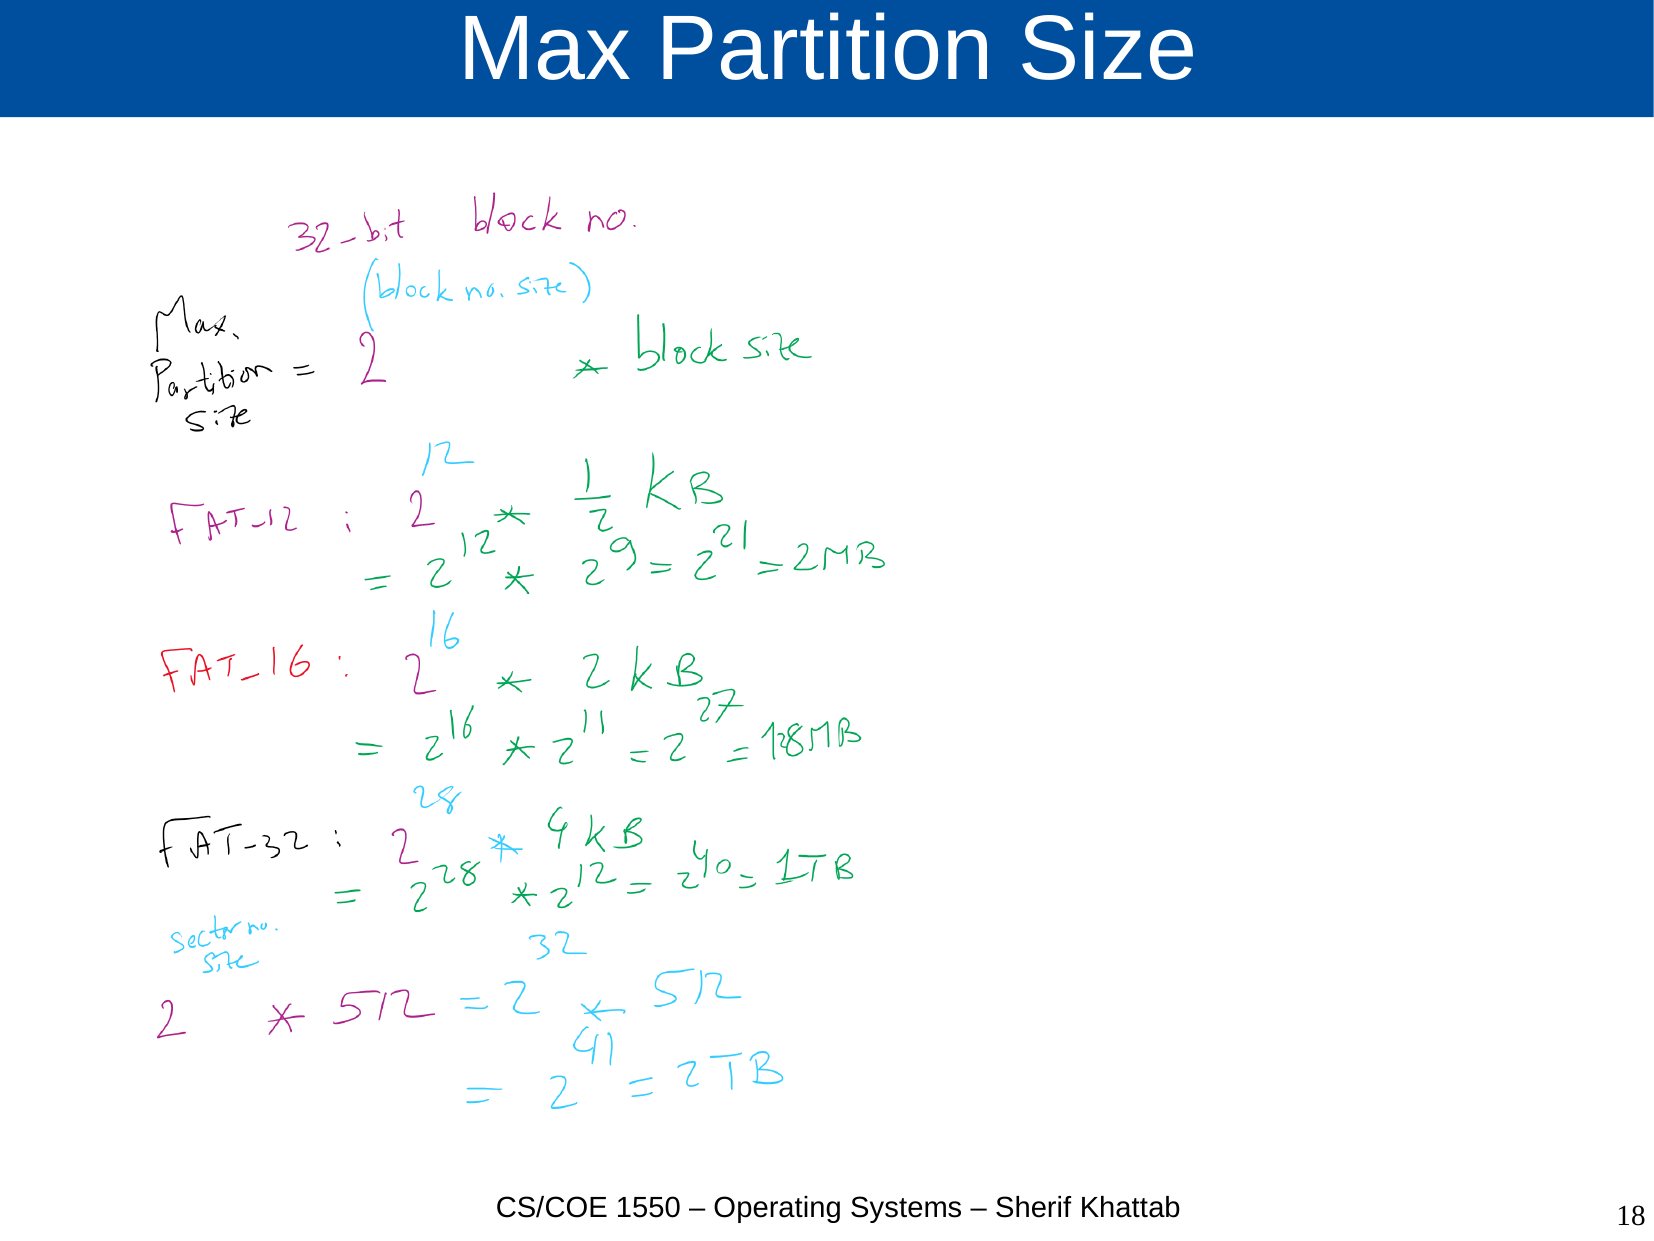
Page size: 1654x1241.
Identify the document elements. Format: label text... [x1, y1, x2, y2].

title Max Partition Size [0, 0, 1654, 118]
footer CS/COE 1550 – Operating Systems – Sherif Khattab [460, 1190, 1217, 1241]
picture [146, 188, 1534, 1113]
slide_number 18 [1265, 1198, 1647, 1241]
